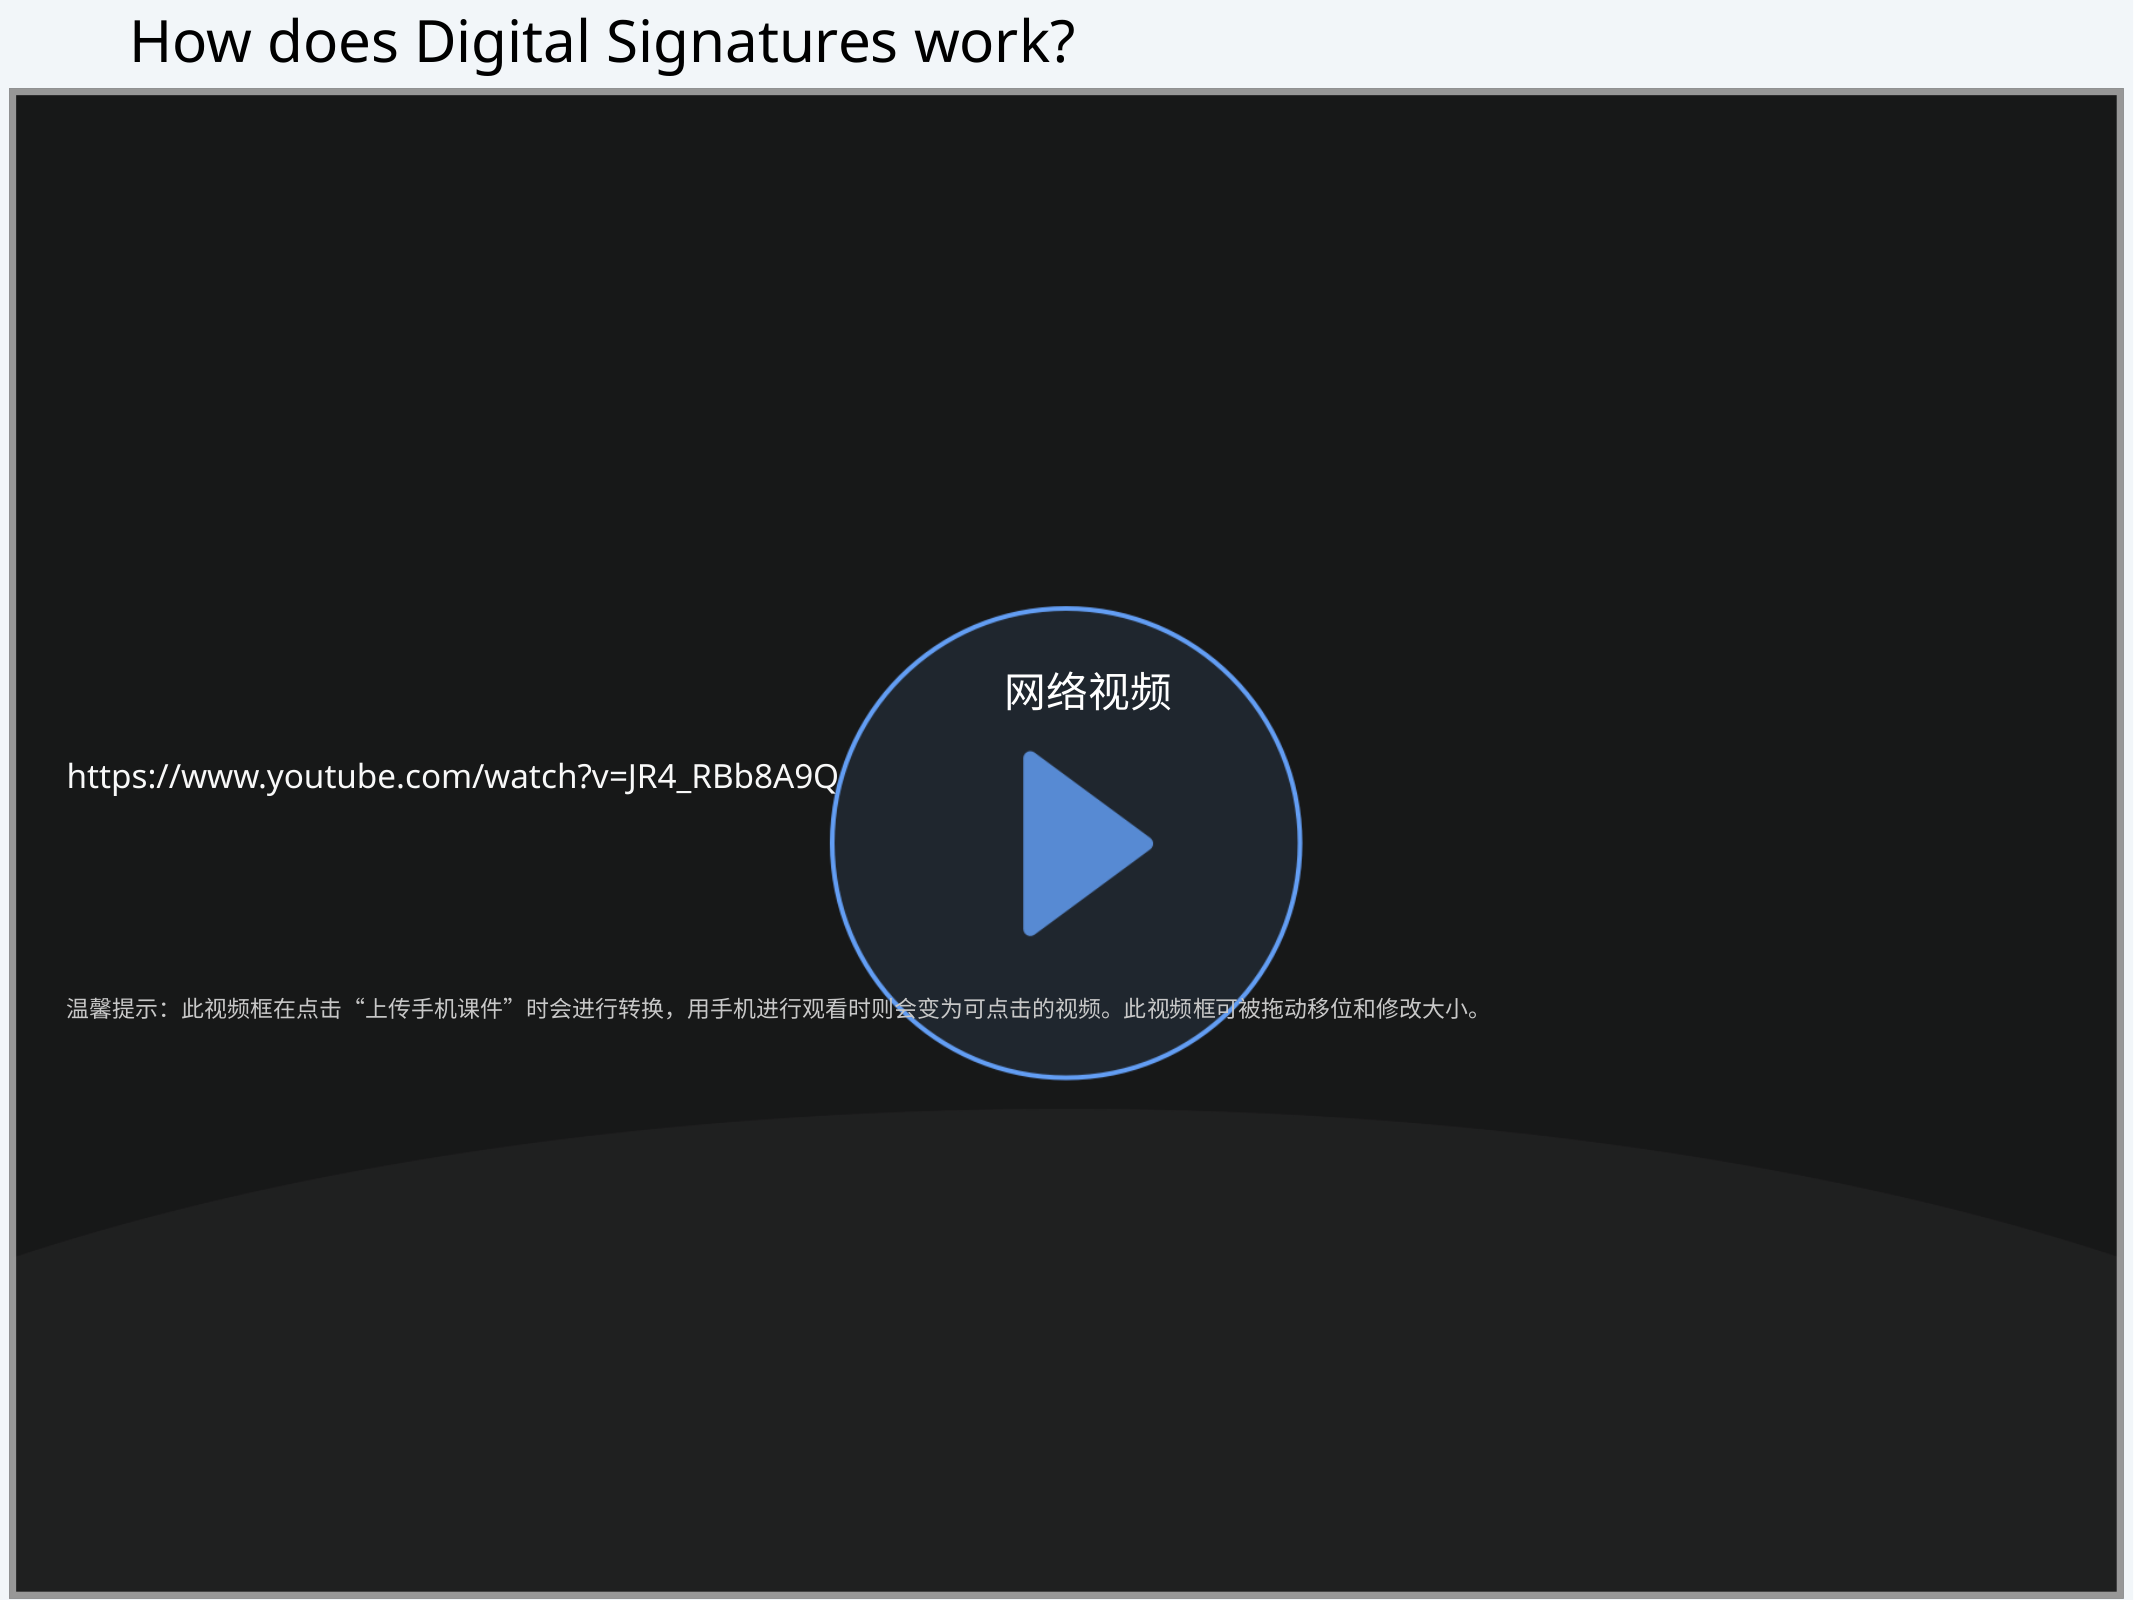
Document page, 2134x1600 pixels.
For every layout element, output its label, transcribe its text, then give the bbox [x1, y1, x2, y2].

text_box 网络视频 https://www.youtube.com/watch?v=JR4_RBb8A9Q 温馨提示：此视频框在点击“上传手机课件”时会进行转换，用手机进行观看时则会变为可点击的视频。此视频框可被拖动移位和修改大小。 [6, 86, 2127, 1600]
title How does Digital Signatures work? [129, 3, 1217, 86]
